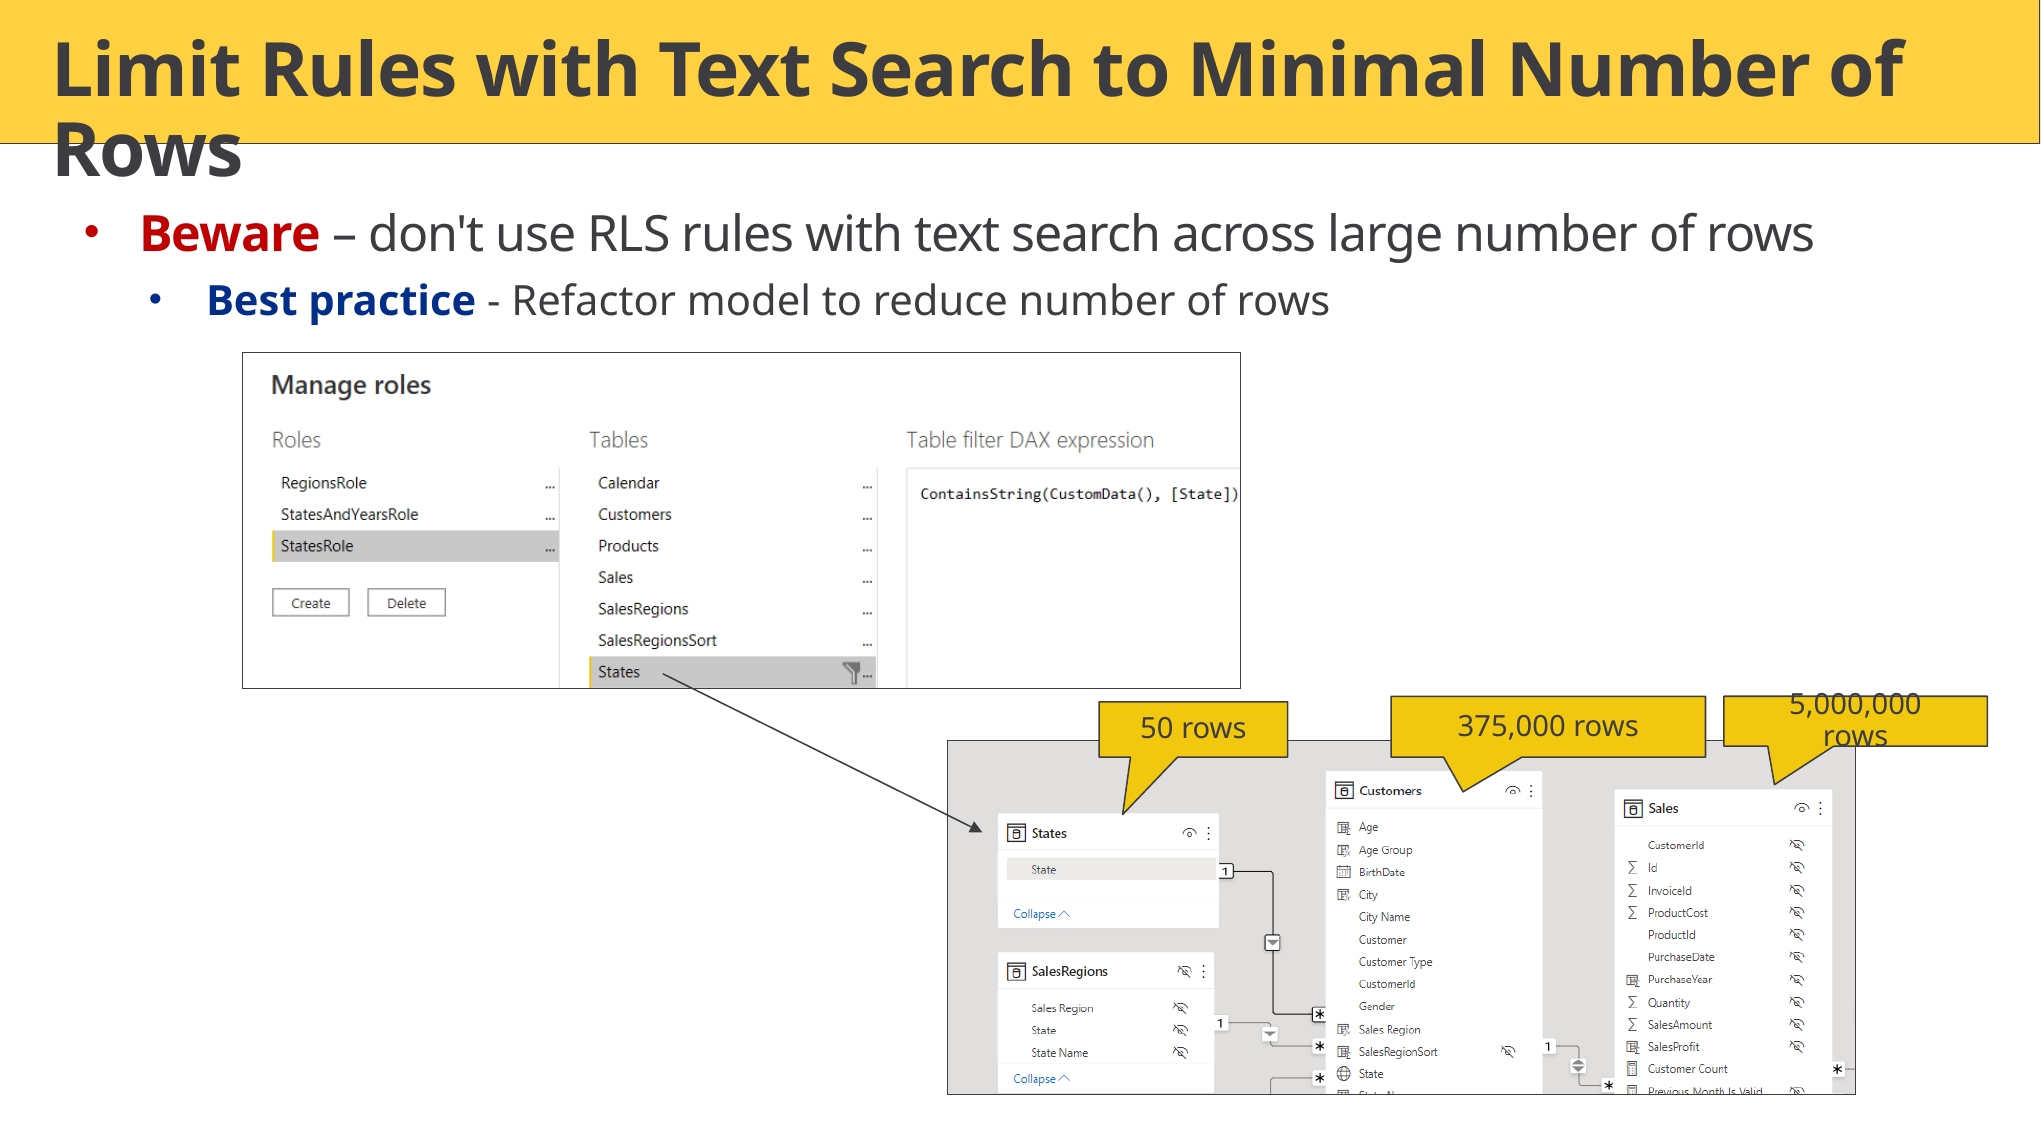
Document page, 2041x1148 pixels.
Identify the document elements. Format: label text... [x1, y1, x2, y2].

text_box 375,000 rows [1390, 695, 1707, 740]
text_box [168, 136, 182, 143]
picture [947, 740, 1856, 1096]
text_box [662, 673, 983, 833]
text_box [194, 136, 205, 143]
title Limit Rules with Text Search to Minimal Number of Rows [51, 31, 1988, 113]
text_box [107, 135, 138, 143]
text_box 5,000,000 rows [1723, 695, 1989, 747]
picture [242, 351, 1242, 689]
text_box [145, 136, 156, 143]
list Beware – don't use RLS rules with text search across large number of rows Best practice - Refactor model to reduce number of rows [83, 201, 1988, 326]
text_box 50 rows [1098, 701, 1289, 740]
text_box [211, 135, 239, 143]
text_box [58, 123, 94, 143]
